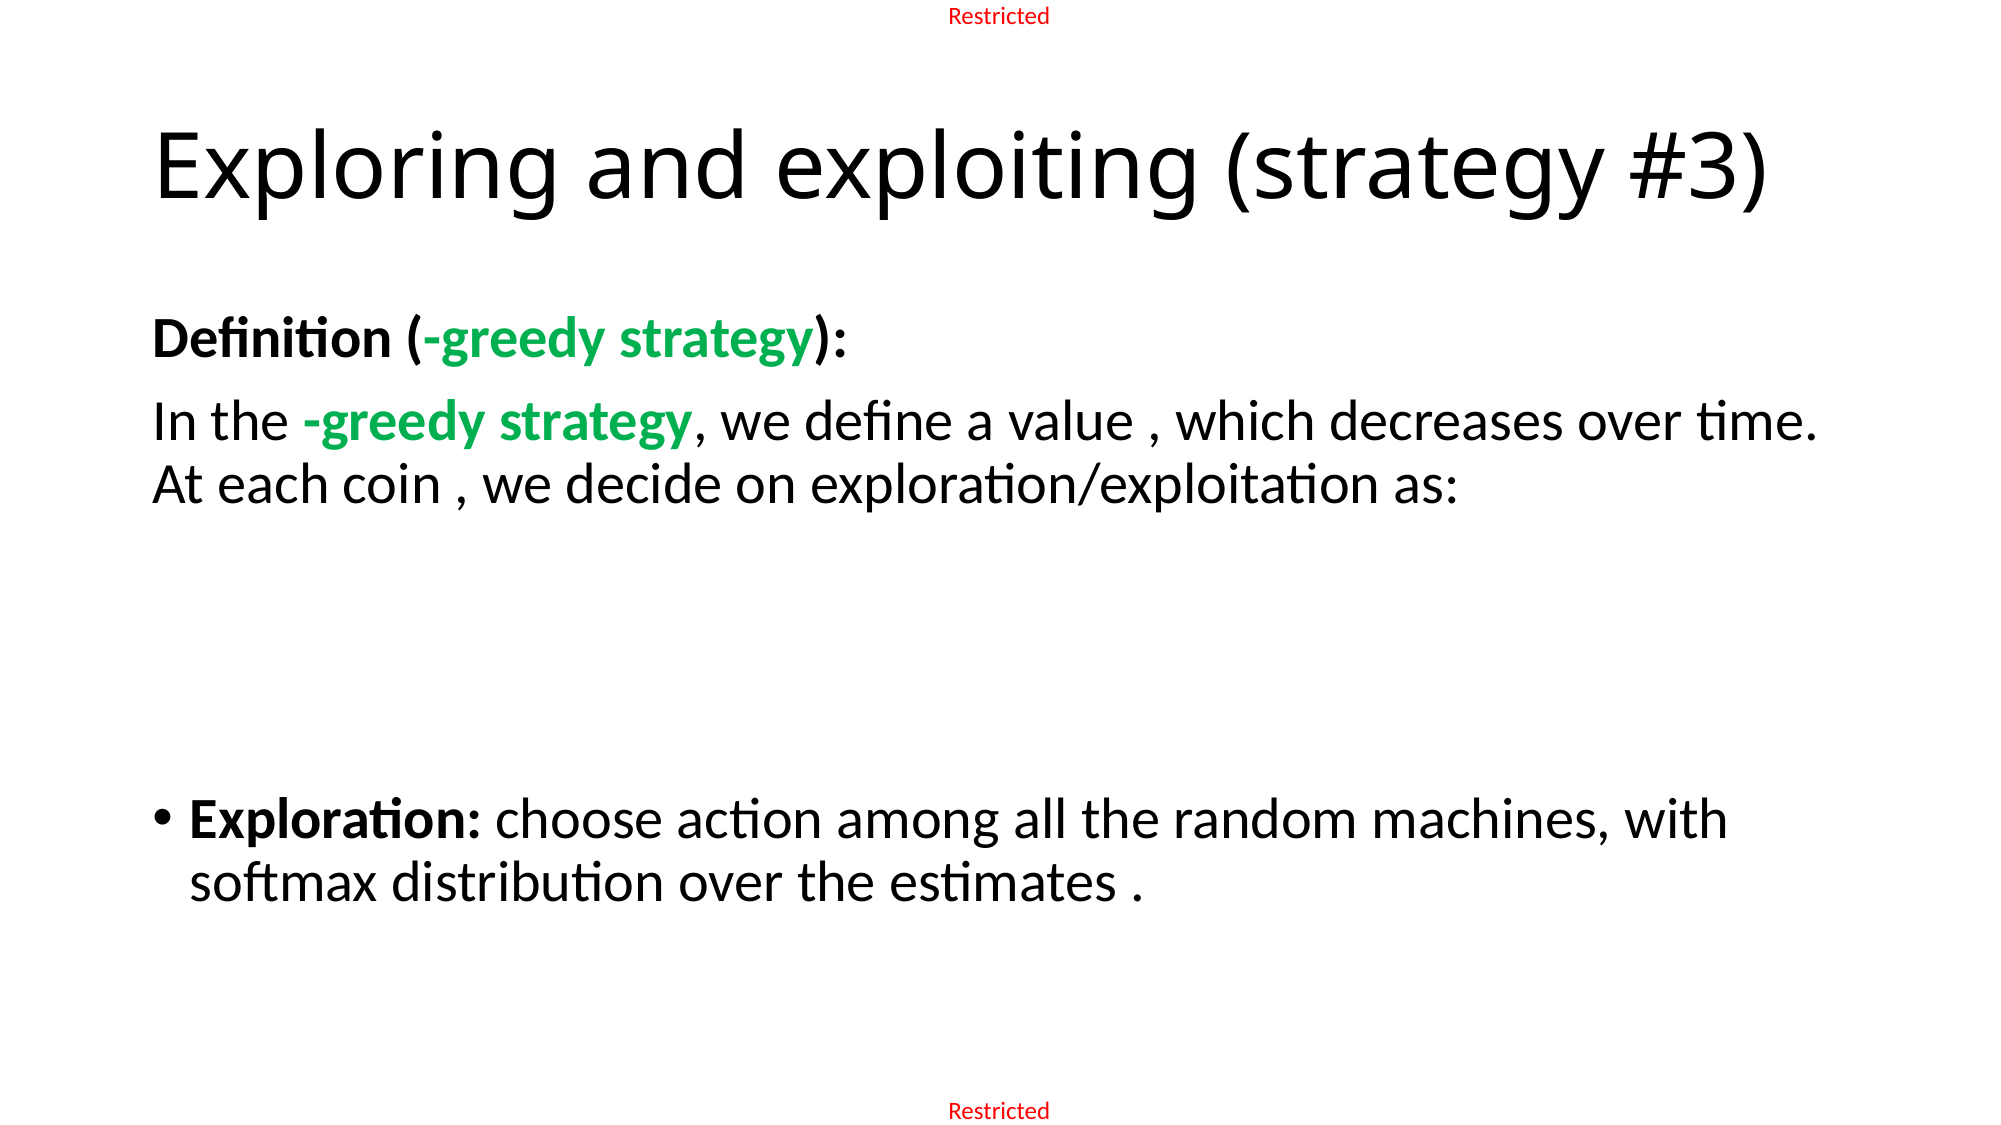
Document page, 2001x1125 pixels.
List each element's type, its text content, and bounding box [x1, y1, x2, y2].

title Exploring and exploiting (strategy #3) [137, 59, 1863, 278]
